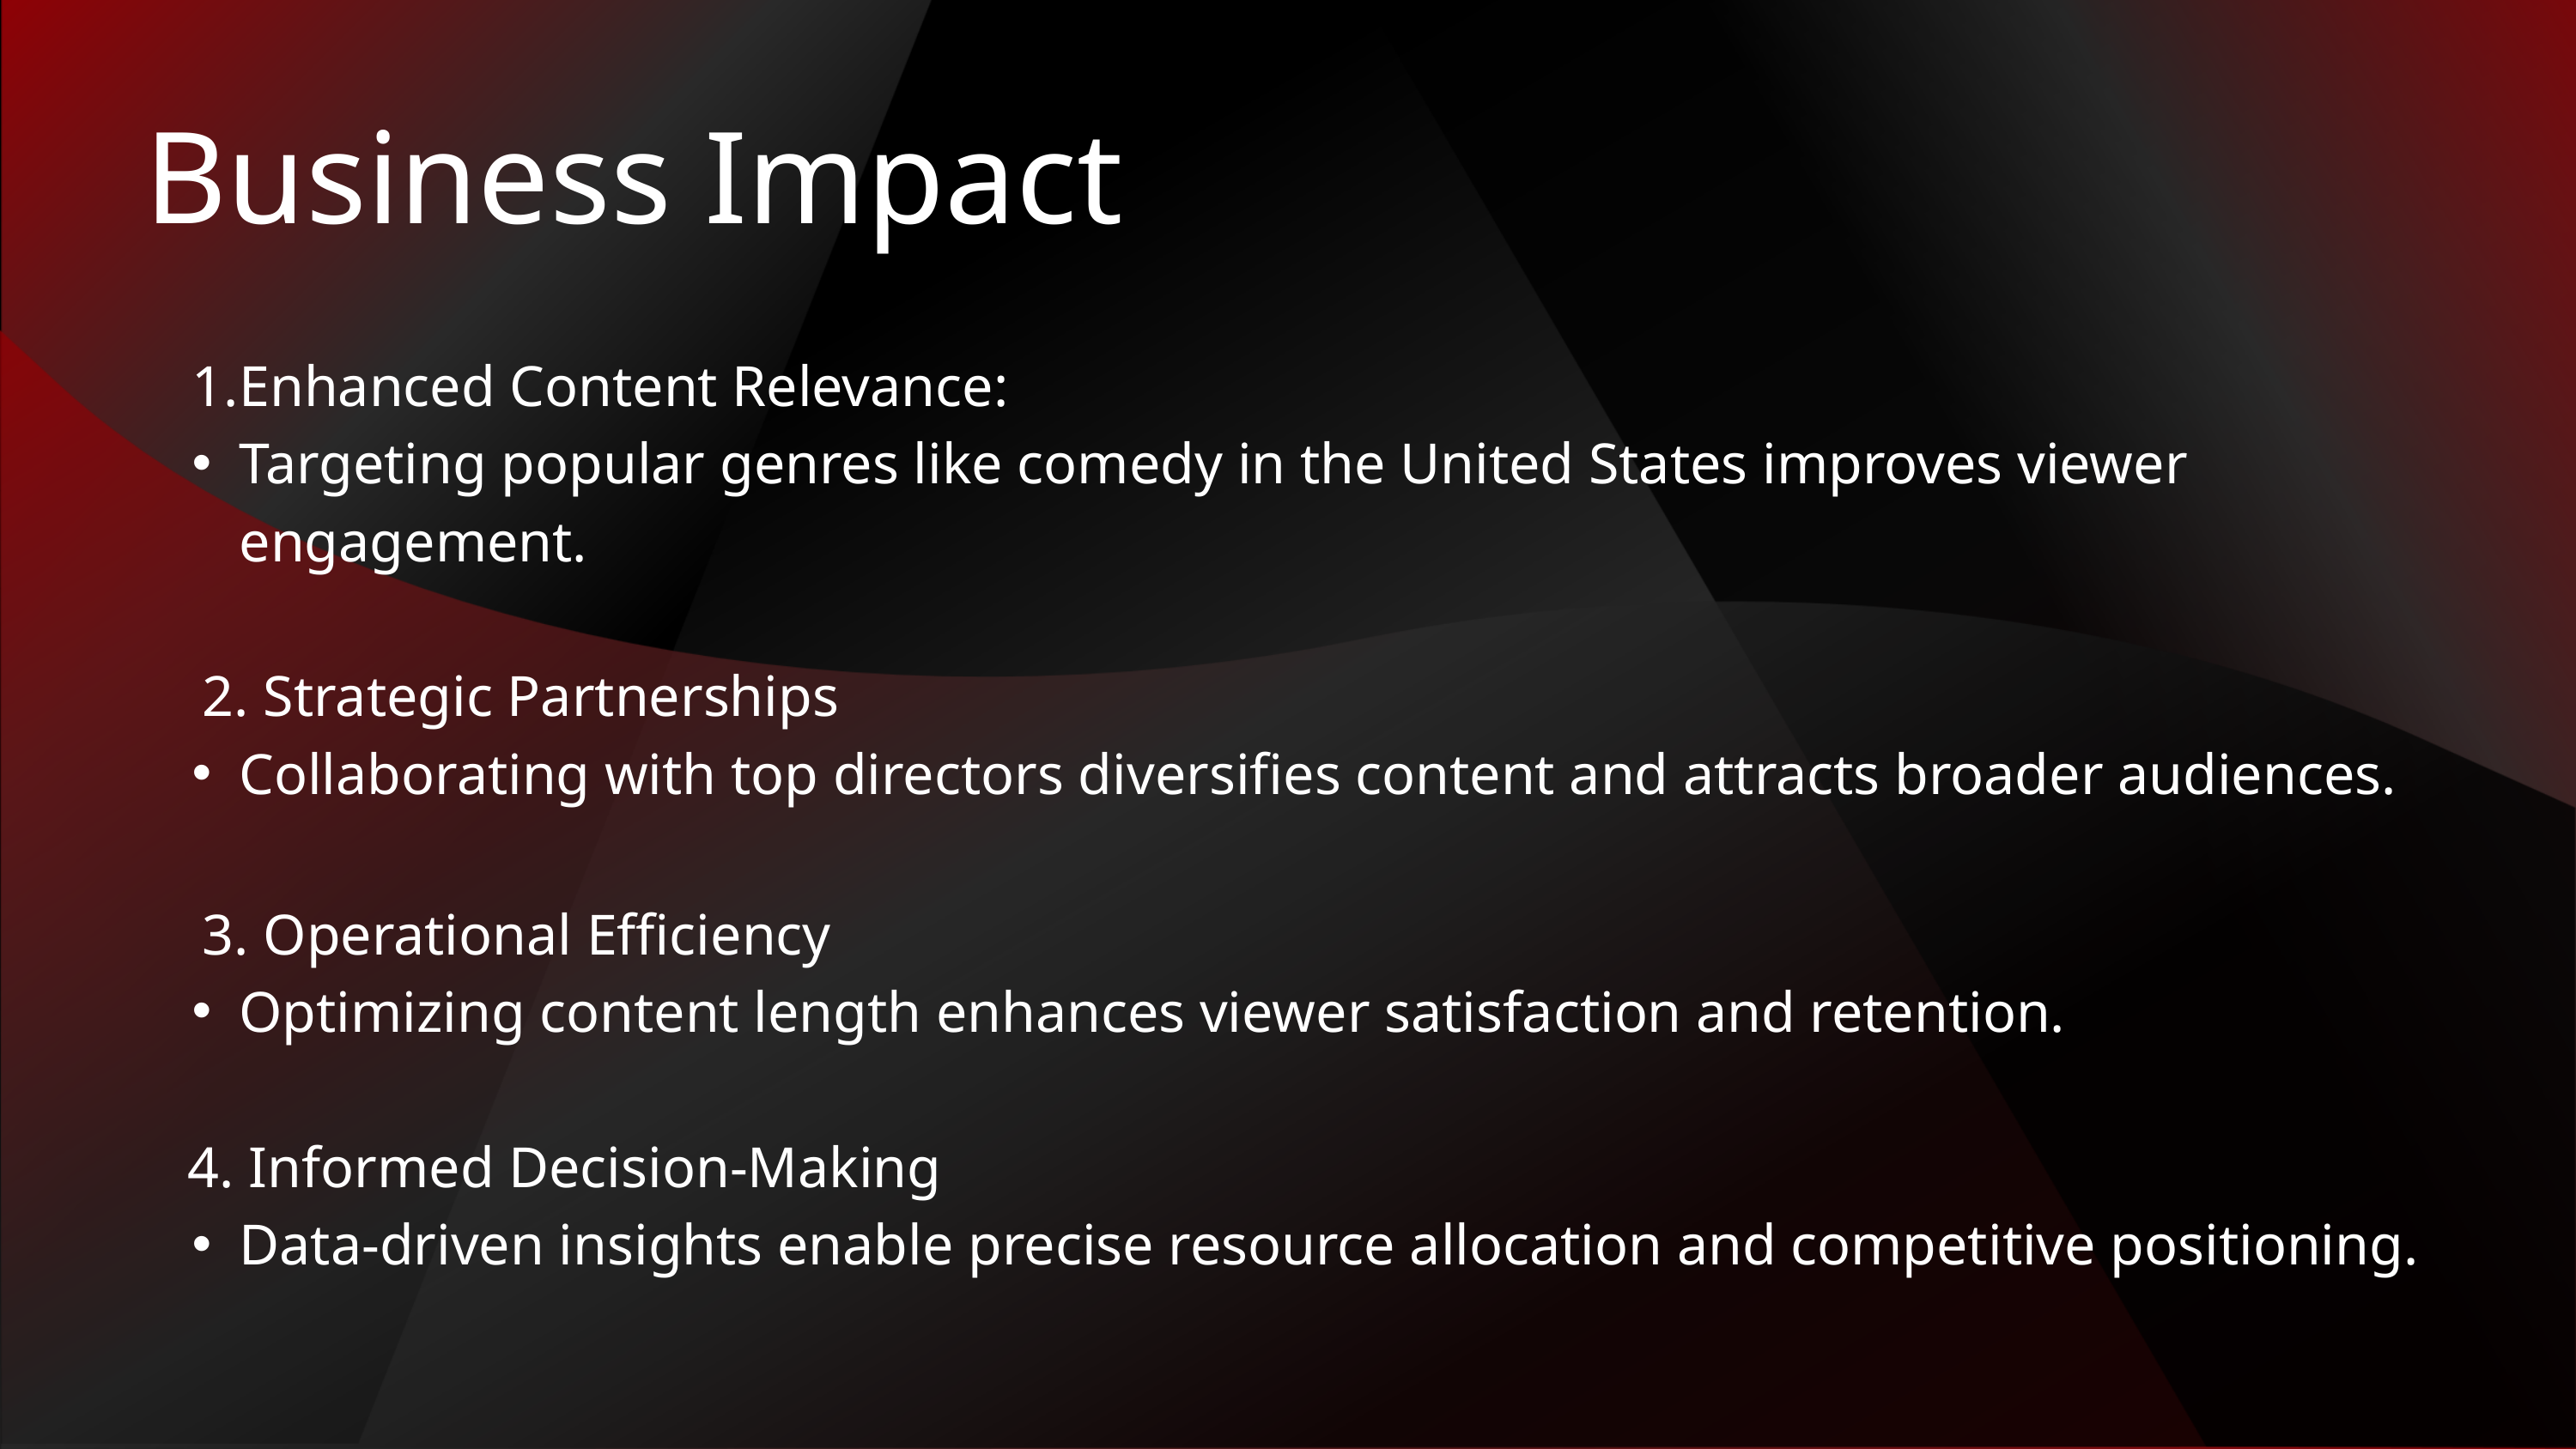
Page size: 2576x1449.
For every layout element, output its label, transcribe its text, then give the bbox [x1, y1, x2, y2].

text_box Business Impact [144, 96, 2244, 250]
text_box Enhanced Content Relevance: Targeting popular genres like comedy in the United States improves viewer engagement. 2. Strategic Partnerships Collaborating with top directors diversifies content and attracts broader audiences. 3. Operational Efficiency Optimizing content length enhances viewer satisfaction and retention. 4. Informed Decision-Making Data-driven insights enable precise resource allocation and competitive positioning. [144, 339, 2432, 1355]
text_box [0, 0, 2576, 1449]
